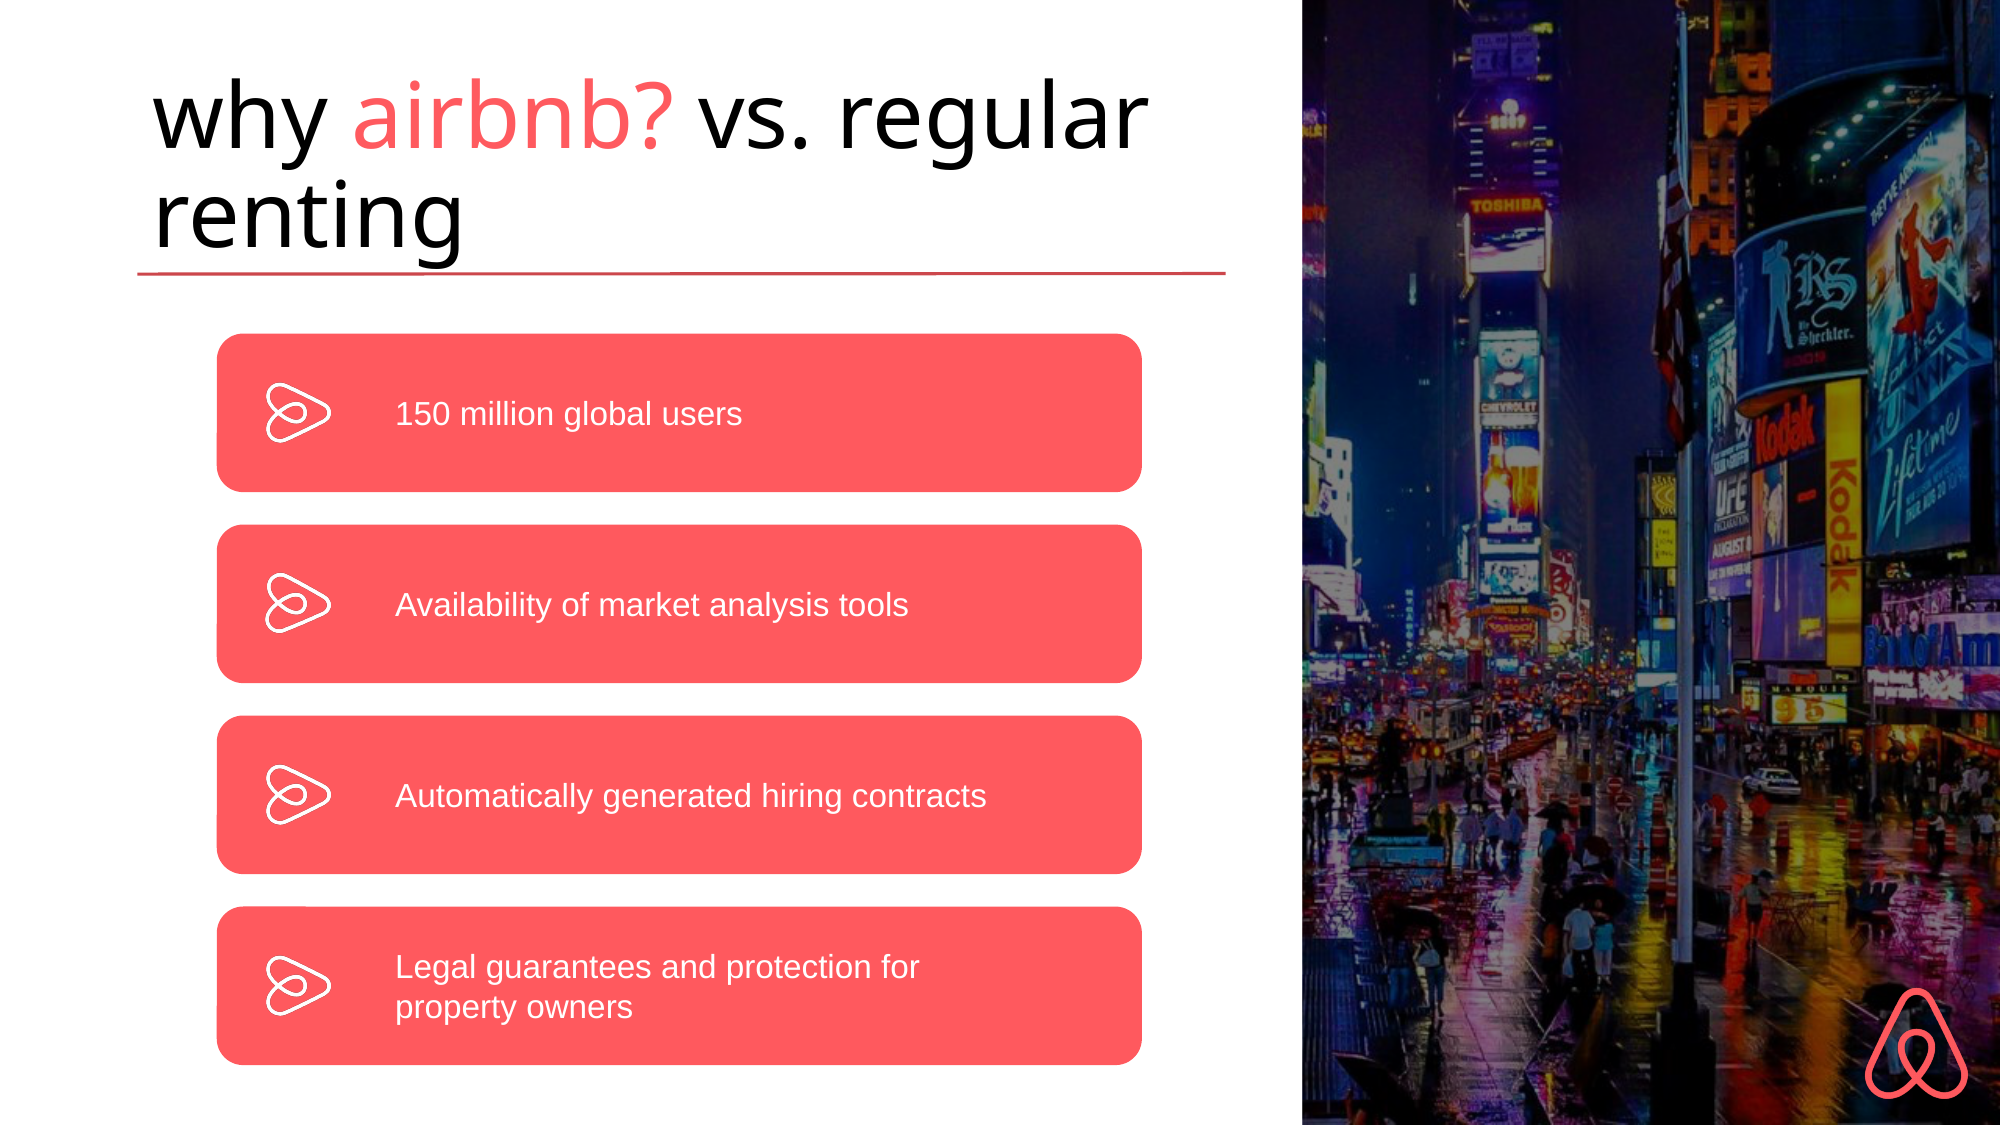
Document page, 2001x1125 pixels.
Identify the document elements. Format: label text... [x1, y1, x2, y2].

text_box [216, 906, 1143, 1066]
title why airbnb? vs. regular renting [137, 59, 1863, 278]
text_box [216, 715, 1143, 875]
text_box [216, 524, 1143, 684]
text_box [216, 333, 1143, 493]
picture [1302, 0, 2000, 1125]
